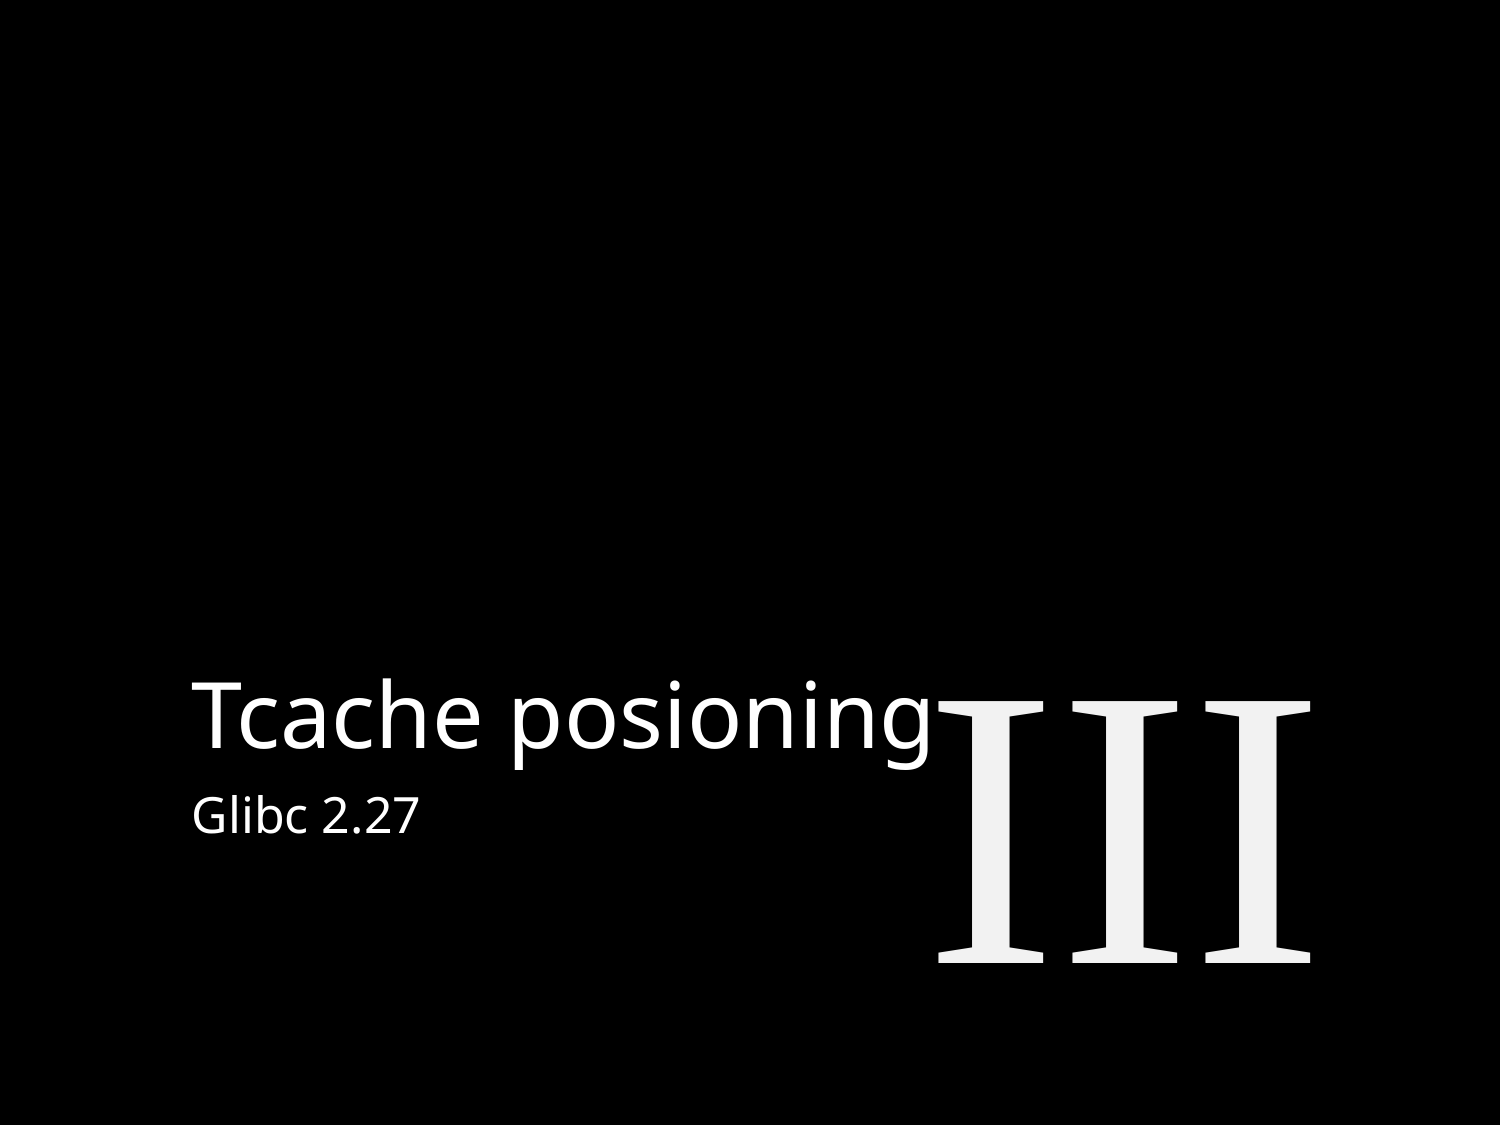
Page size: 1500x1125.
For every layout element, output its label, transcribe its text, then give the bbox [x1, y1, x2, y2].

text_box Tcache posioning [177, 649, 749, 775]
text_box Glibc 2.27 [177, 775, 749, 851]
text_box III [749, 556, 1500, 1051]
